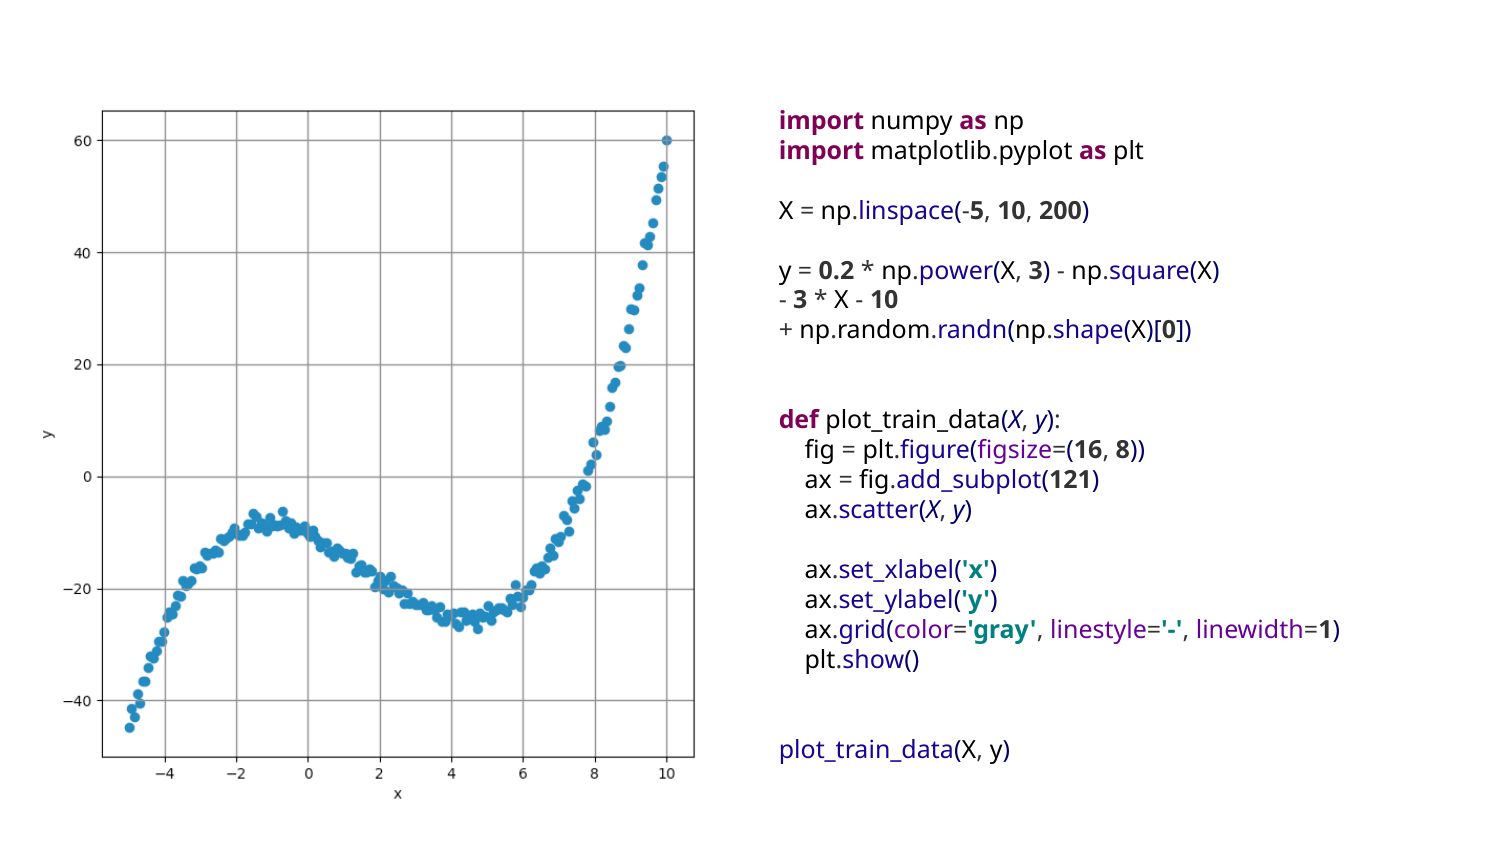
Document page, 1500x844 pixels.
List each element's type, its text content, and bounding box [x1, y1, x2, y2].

picture [40, 98, 703, 808]
text_box import numpy as np import matplotlib.pyplot as plt X = np.linspace(-5, 10, 200) y = 0.2 * np.power(X, 3) - np.square(X) - 3 * X - 10 + np.random.randn(np.shape(X)[0]) def plot_train_data(X, y): fig = plt.figure(figsize=(16, 8)) ax = fig.add_subplot(121) ax.scatter(X, y) ax.set_xlabel('x') ax.set_ylabel('y') ax.grid(color='gray', linestyle='-', linewidth=1) plt.show() plot_train_data(X, y) [763, 97, 1433, 771]
